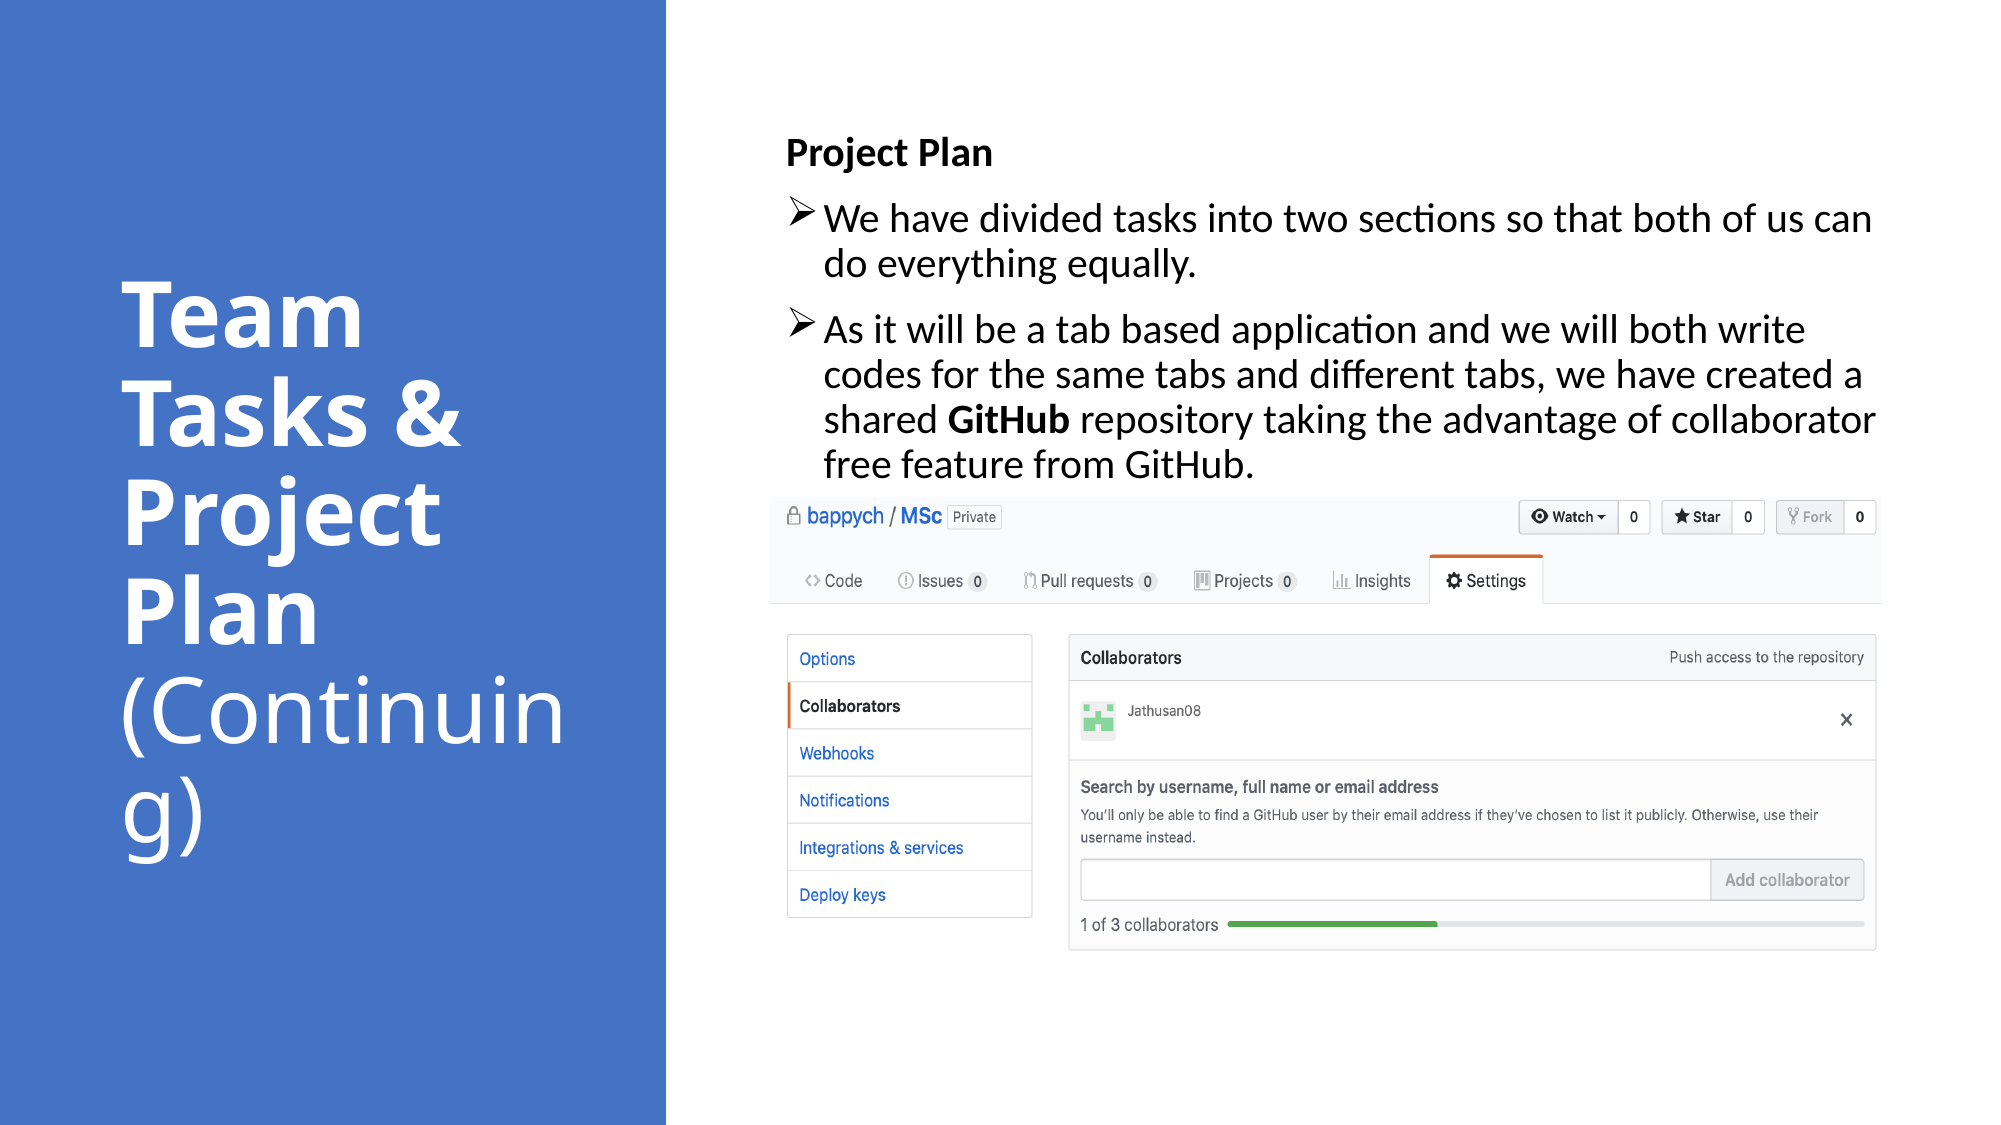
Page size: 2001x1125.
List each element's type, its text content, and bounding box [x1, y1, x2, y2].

title Team Tasks & Project Plan (Continuing) [105, 104, 614, 1026]
list Project Plan We have divided tasks into two sections so that both of us can do everything equally. As it will be a tab based application and we will both write codes for the same tabs and different tabs, we have created a shared GitHub repository taking the advantage of collaborator free feature from GitHub. [770, 104, 1895, 513]
text_box [0, 0, 667, 1125]
picture [770, 497, 1882, 955]
